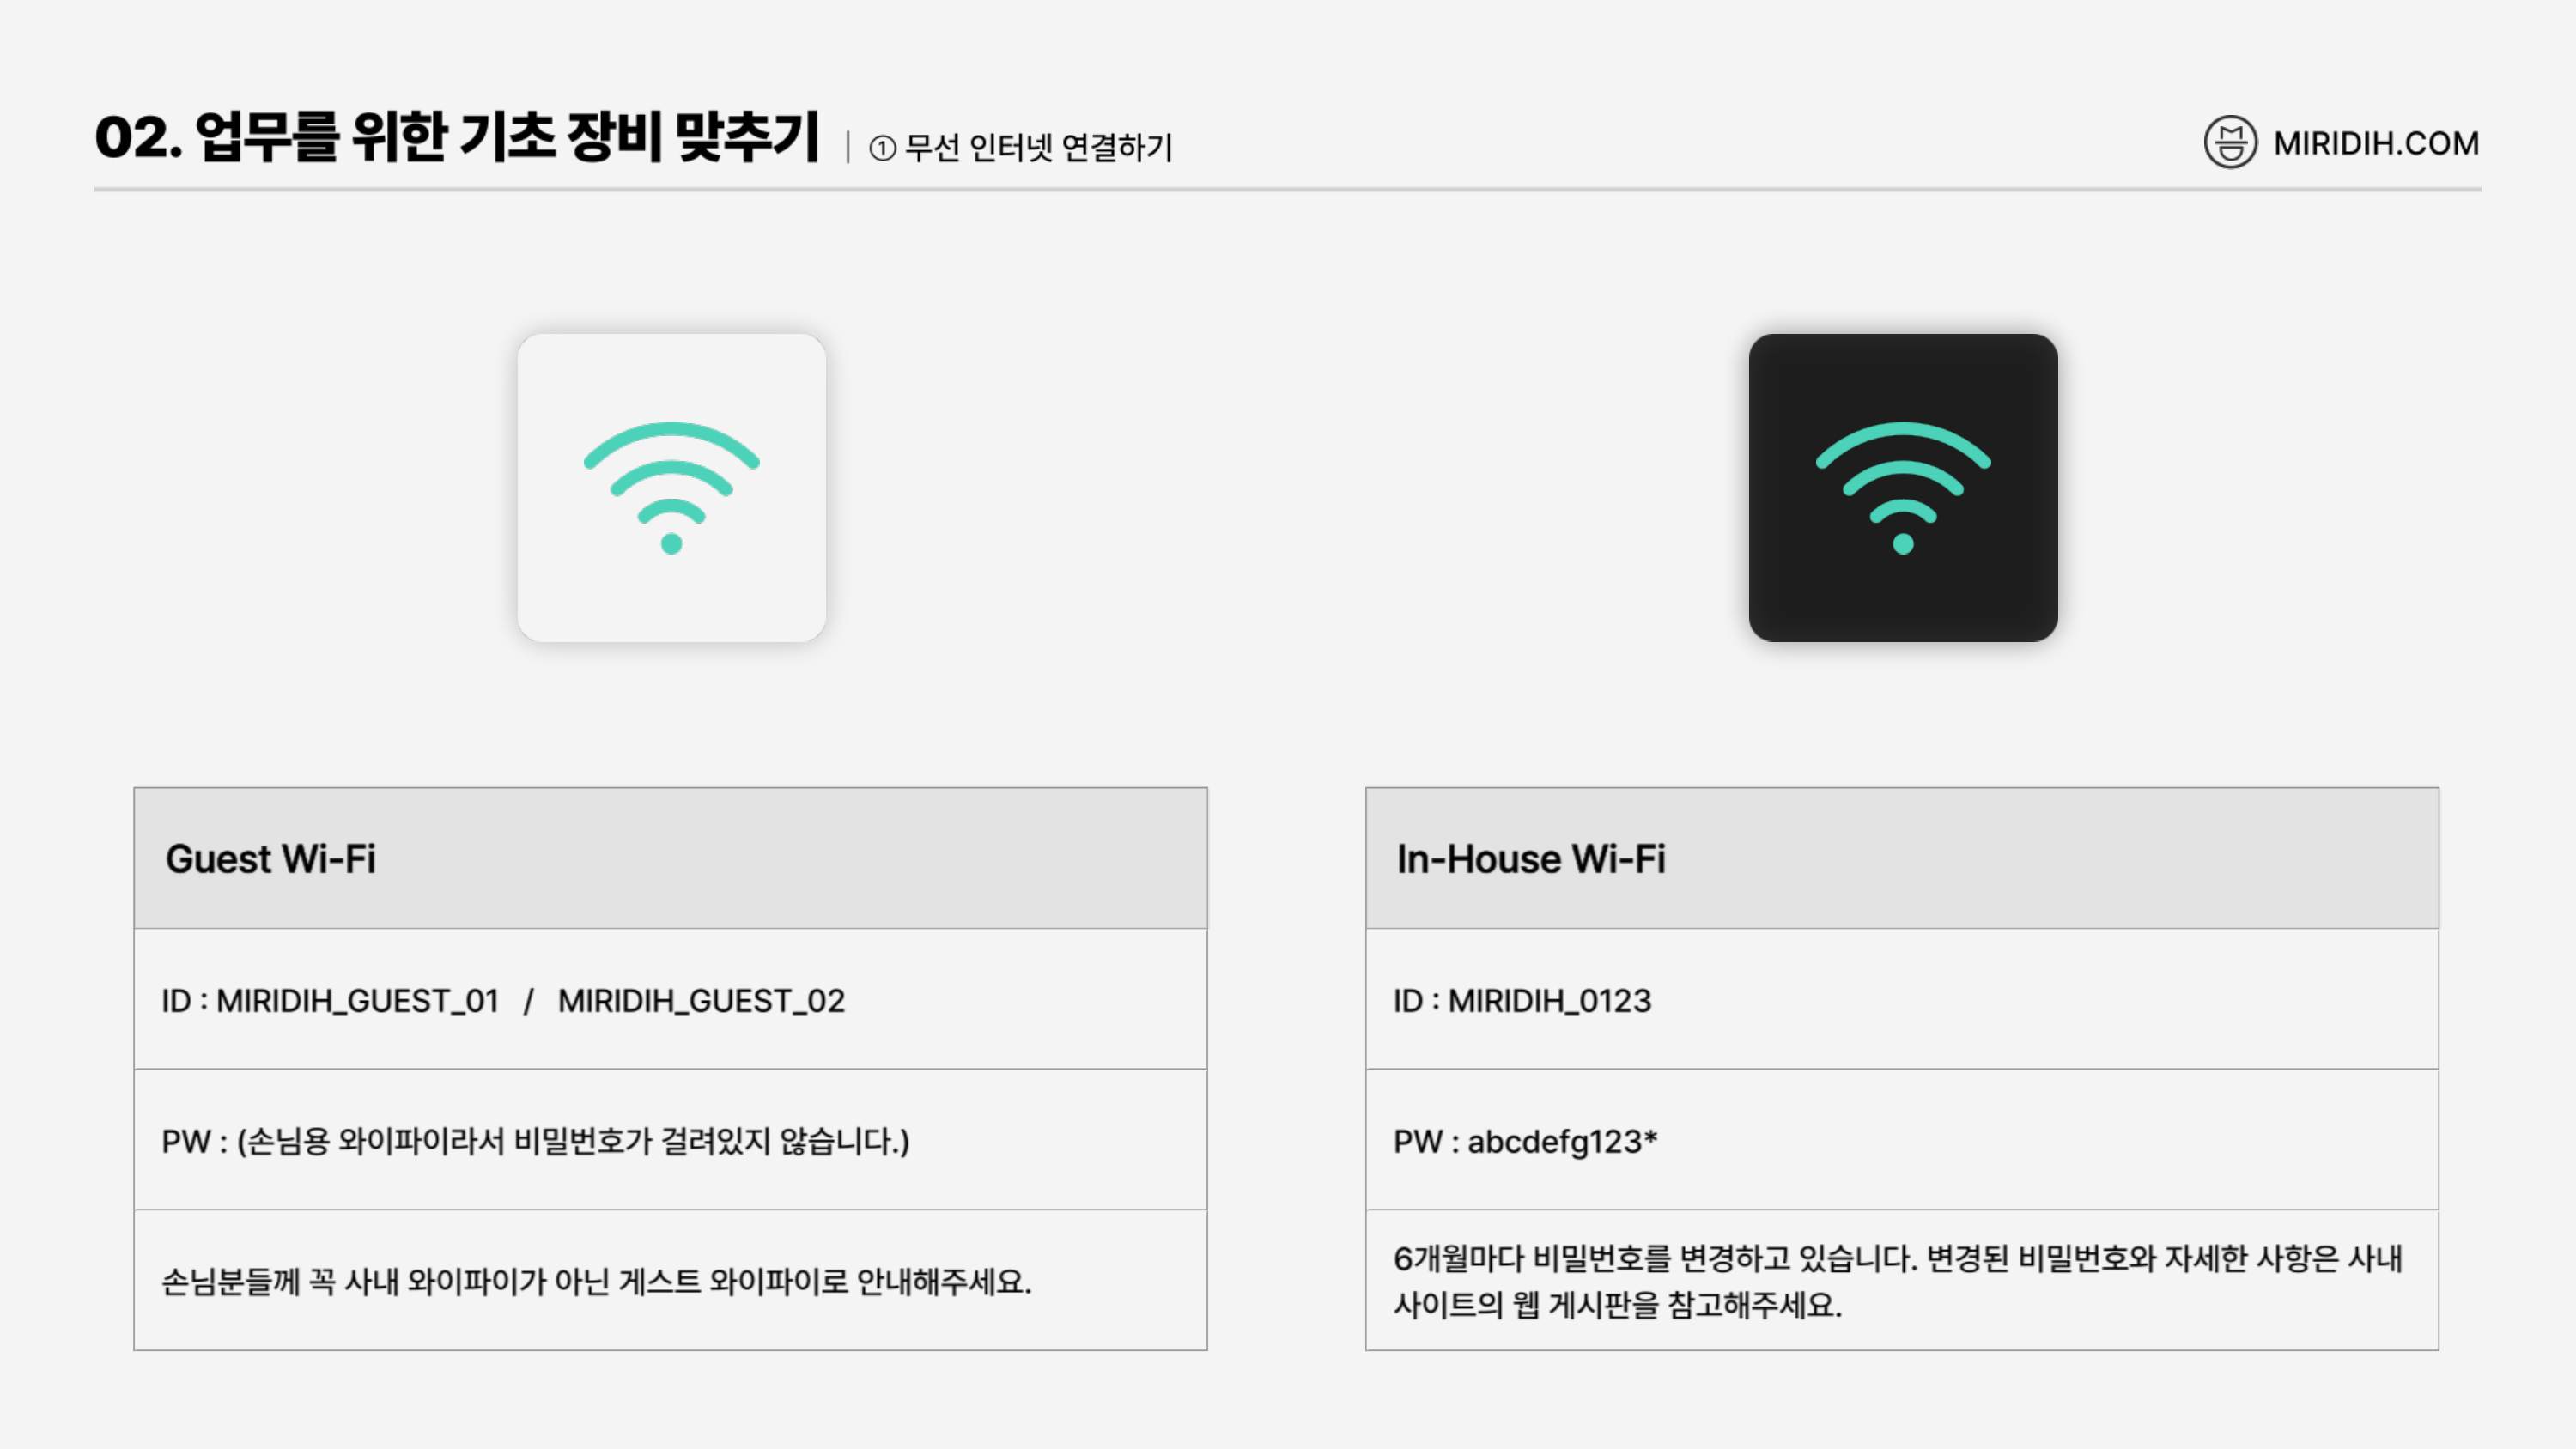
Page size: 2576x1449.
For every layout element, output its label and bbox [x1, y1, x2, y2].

picture [0, 60, 2576, 1449]
text_box [94, 181, 2482, 198]
text_box [1749, 334, 2058, 643]
text_box [2204, 115, 2259, 170]
text_box [518, 334, 827, 643]
picture [2268, 114, 2494, 180]
